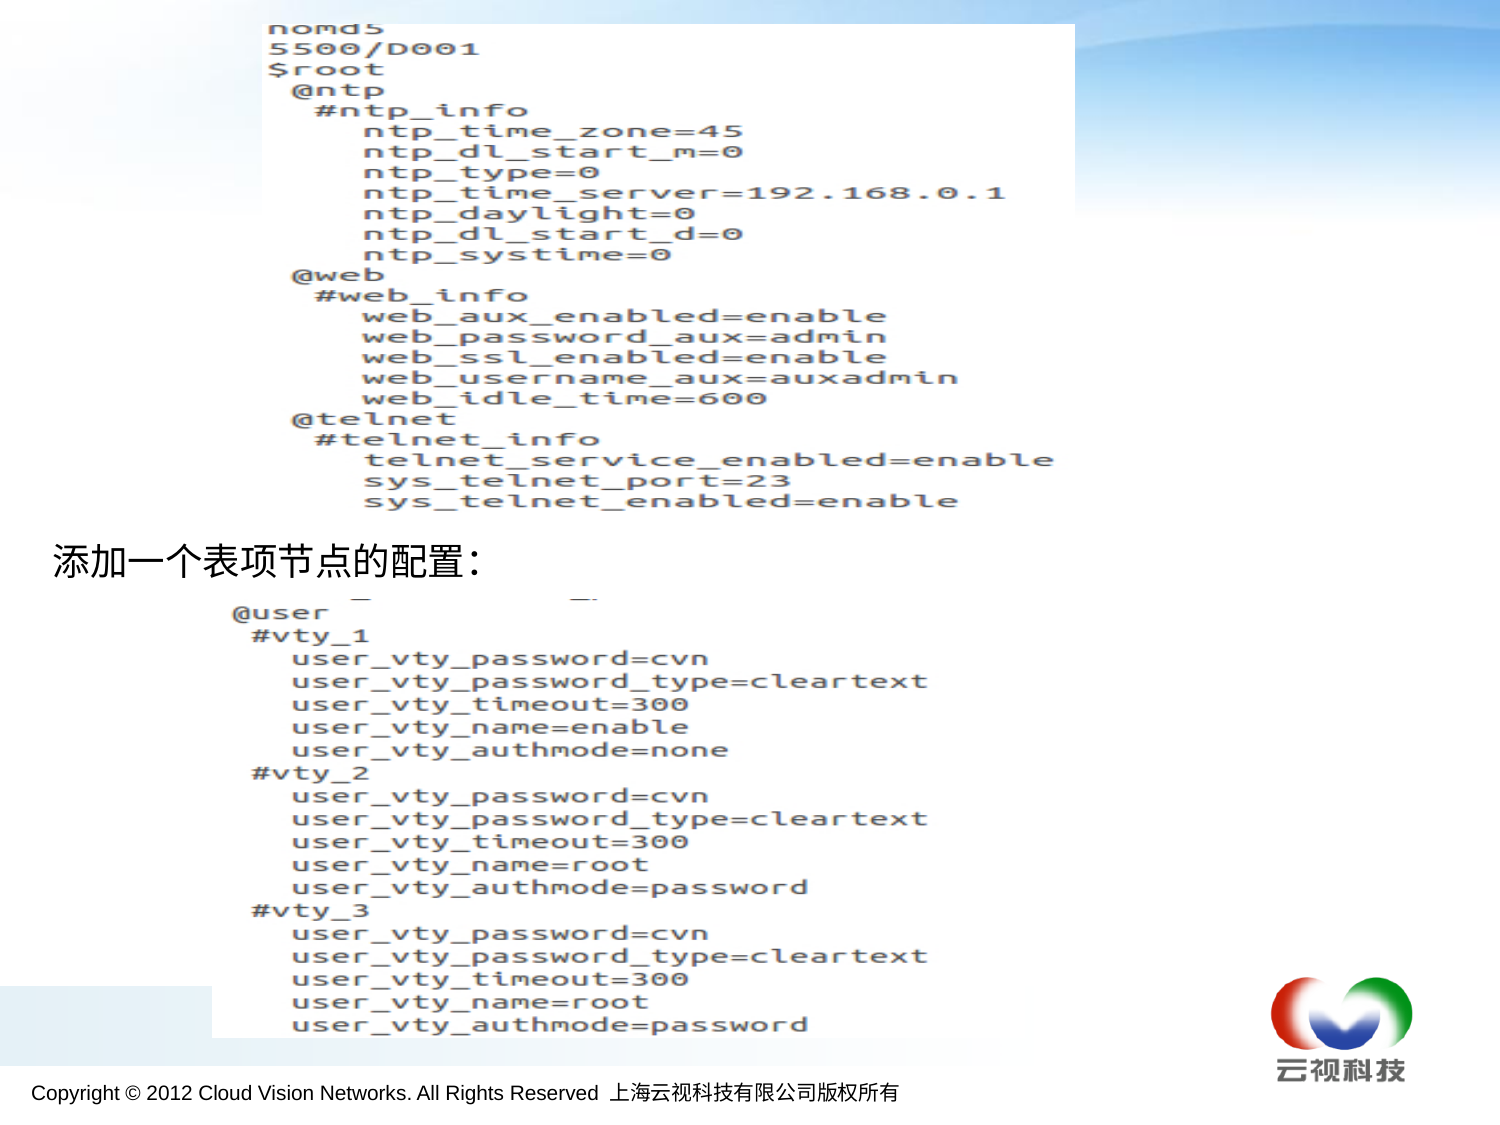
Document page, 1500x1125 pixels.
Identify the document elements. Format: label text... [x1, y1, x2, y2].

list 添加一个表项节点的配置： [37, 462, 1375, 1125]
picture [212, 599, 1026, 1038]
picture [0, 0, 1500, 1125]
